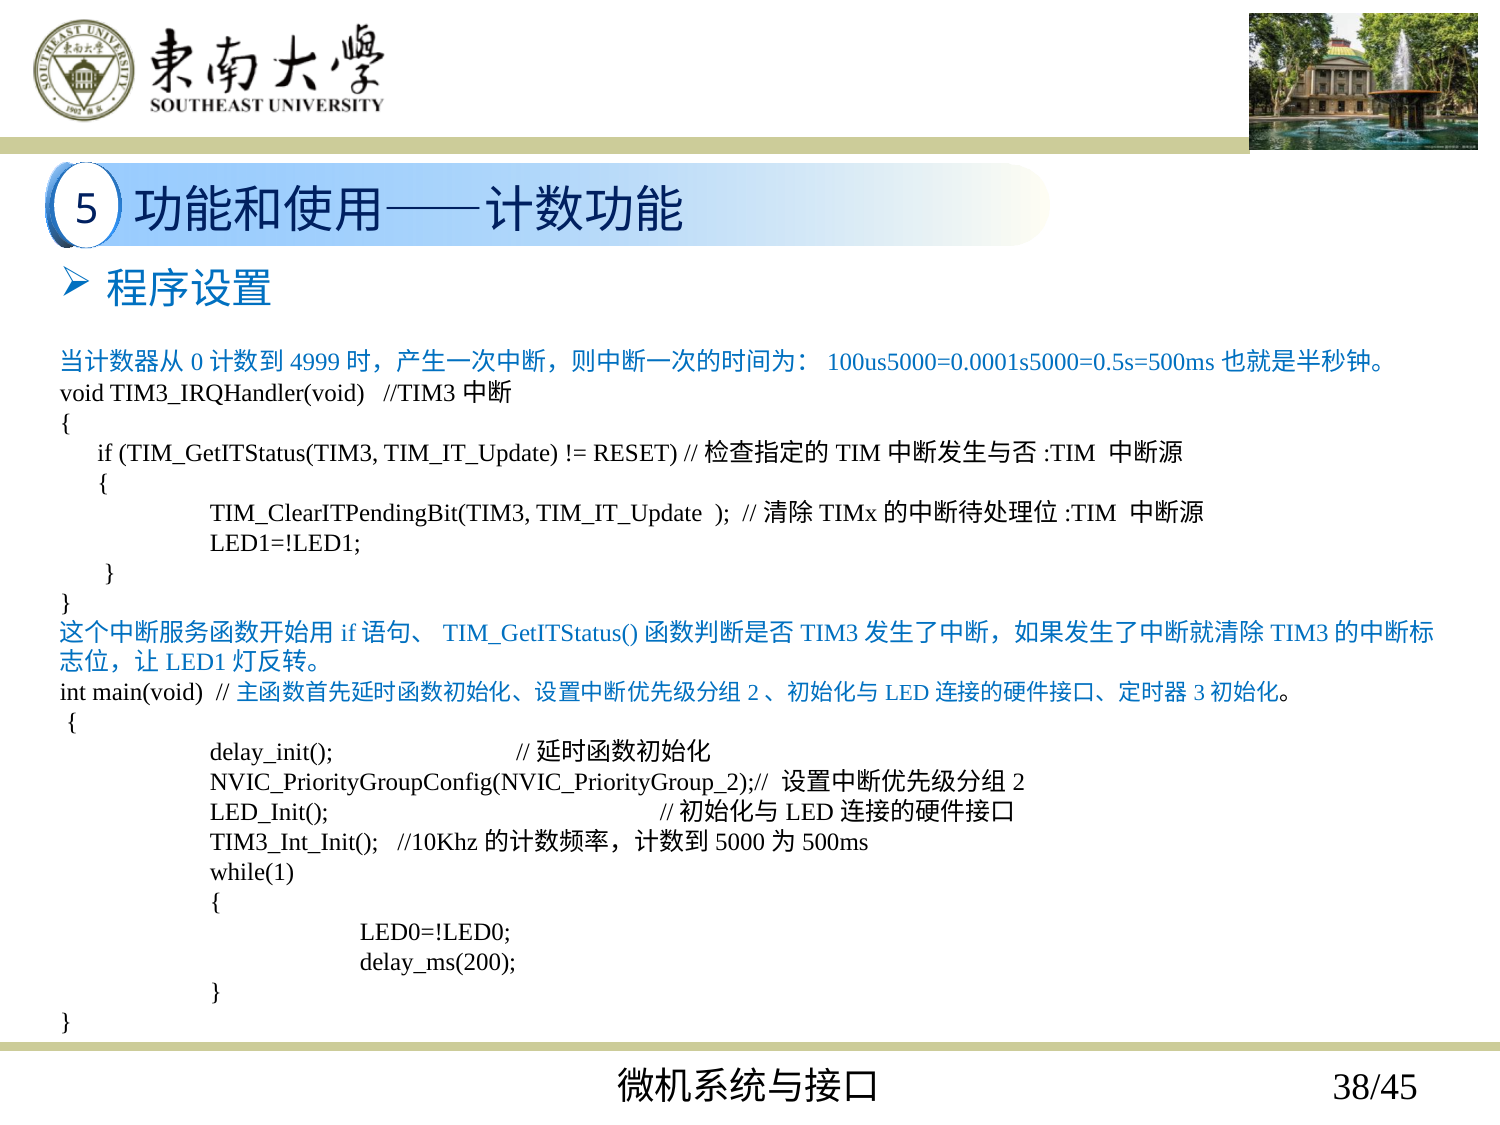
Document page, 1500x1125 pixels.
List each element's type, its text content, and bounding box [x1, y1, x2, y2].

text_box [222, 23, 1102, 129]
picture [29, 9, 394, 127]
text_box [44, 162, 1129, 249]
picture [0, 1042, 1500, 1051]
text_box 程序设置 当计数器从0计数到4999时，产生一次中断，则中断一次的时间为：100us5000=0.0001s5000=0.5s=500ms也就是半秒钟。 void TIM3_IRQHandler(void) //TIM3中断 { if (TIM_GetITStatus(TIM3, TIM_IT_Update) != RESET) //检查指定的TIM中断发生与否:TIM 中断源 { TIM_ClearITPendingBit(TIM3, TIM_IT_Update ); //清除TIMx的中断待处理位:TIM 中断源 LED1=!LED1; } } 这个中断服务函数开始用if语句、TIM_GetITStatus()函数判断是否TIM3发生了中断，如果发生了中断就清除TIM3的中断标志位，让LED1灯反转。 int main(void) //主函数首先延时函数初始化、设置中断优先级分组2、初始化与LED连接的硬件接口、定时器3初始化。 { delay_init(); //延时函数初始化 NVIC_PriorityGroupConfig(NVIC_PriorityGroup_2);// 设置中断优先级分组2 LED_Init(); //初始化与LED连接的硬件接口 TIM3_Int_Init(); //10Khz的计数频率，计数到5000为500ms while(1) { LED0=!LED0; delay_ms(200); } } [45, 254, 1459, 1043]
picture [0, 13, 1478, 154]
